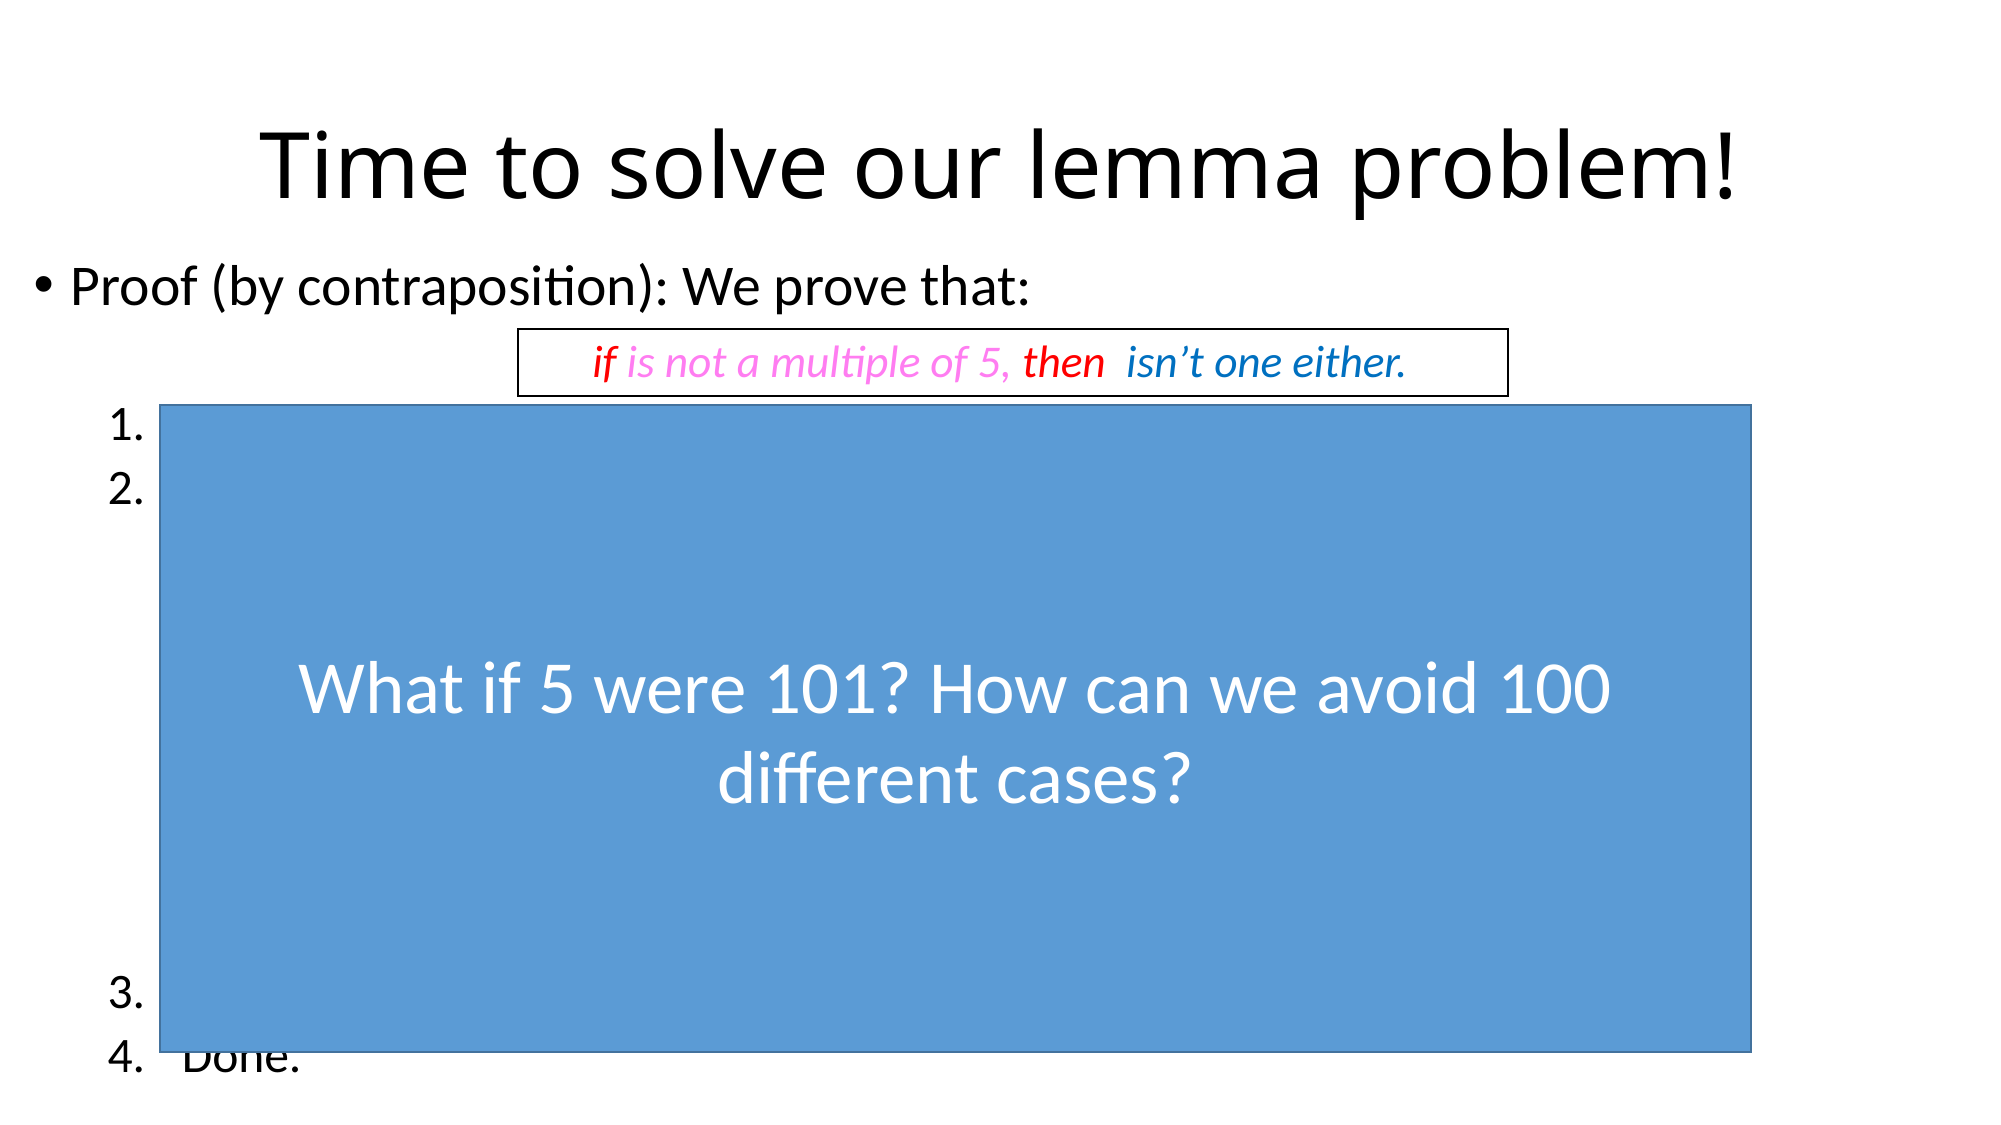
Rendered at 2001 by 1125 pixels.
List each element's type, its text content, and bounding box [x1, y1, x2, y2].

title Time to solve our lemma problem! [137, 59, 1863, 278]
text_box [517, 328, 1509, 397]
text_box What if 5 were 101? How can we avoid 100 different cases? [159, 404, 1752, 1053]
